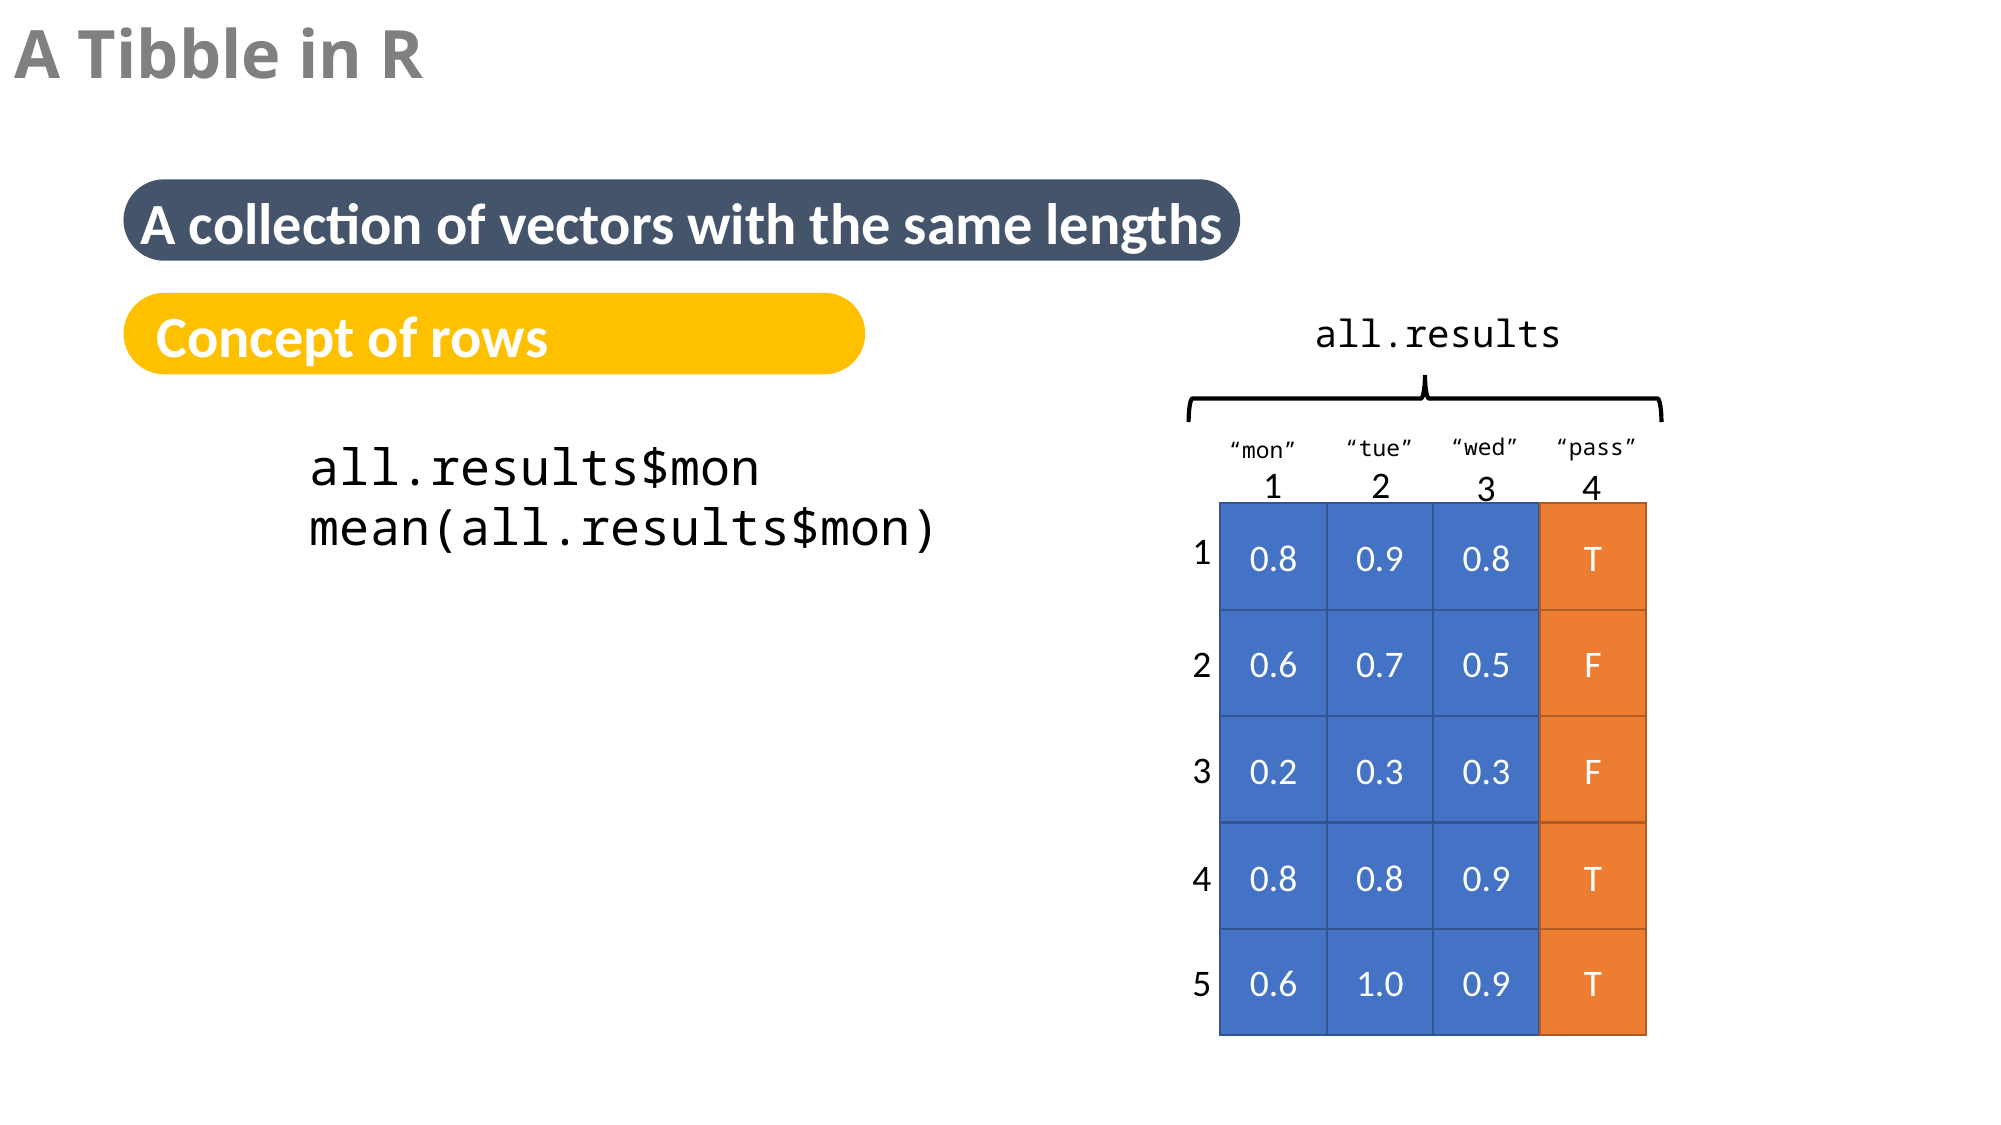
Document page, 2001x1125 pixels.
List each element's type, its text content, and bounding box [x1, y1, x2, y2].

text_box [123, 178, 1241, 336]
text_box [123, 292, 882, 379]
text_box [1177, 302, 1662, 1035]
text_box A Tibble in R [0, 14, 1975, 221]
text_box all.results$mon mean(all.results$mon) [295, 428, 955, 563]
